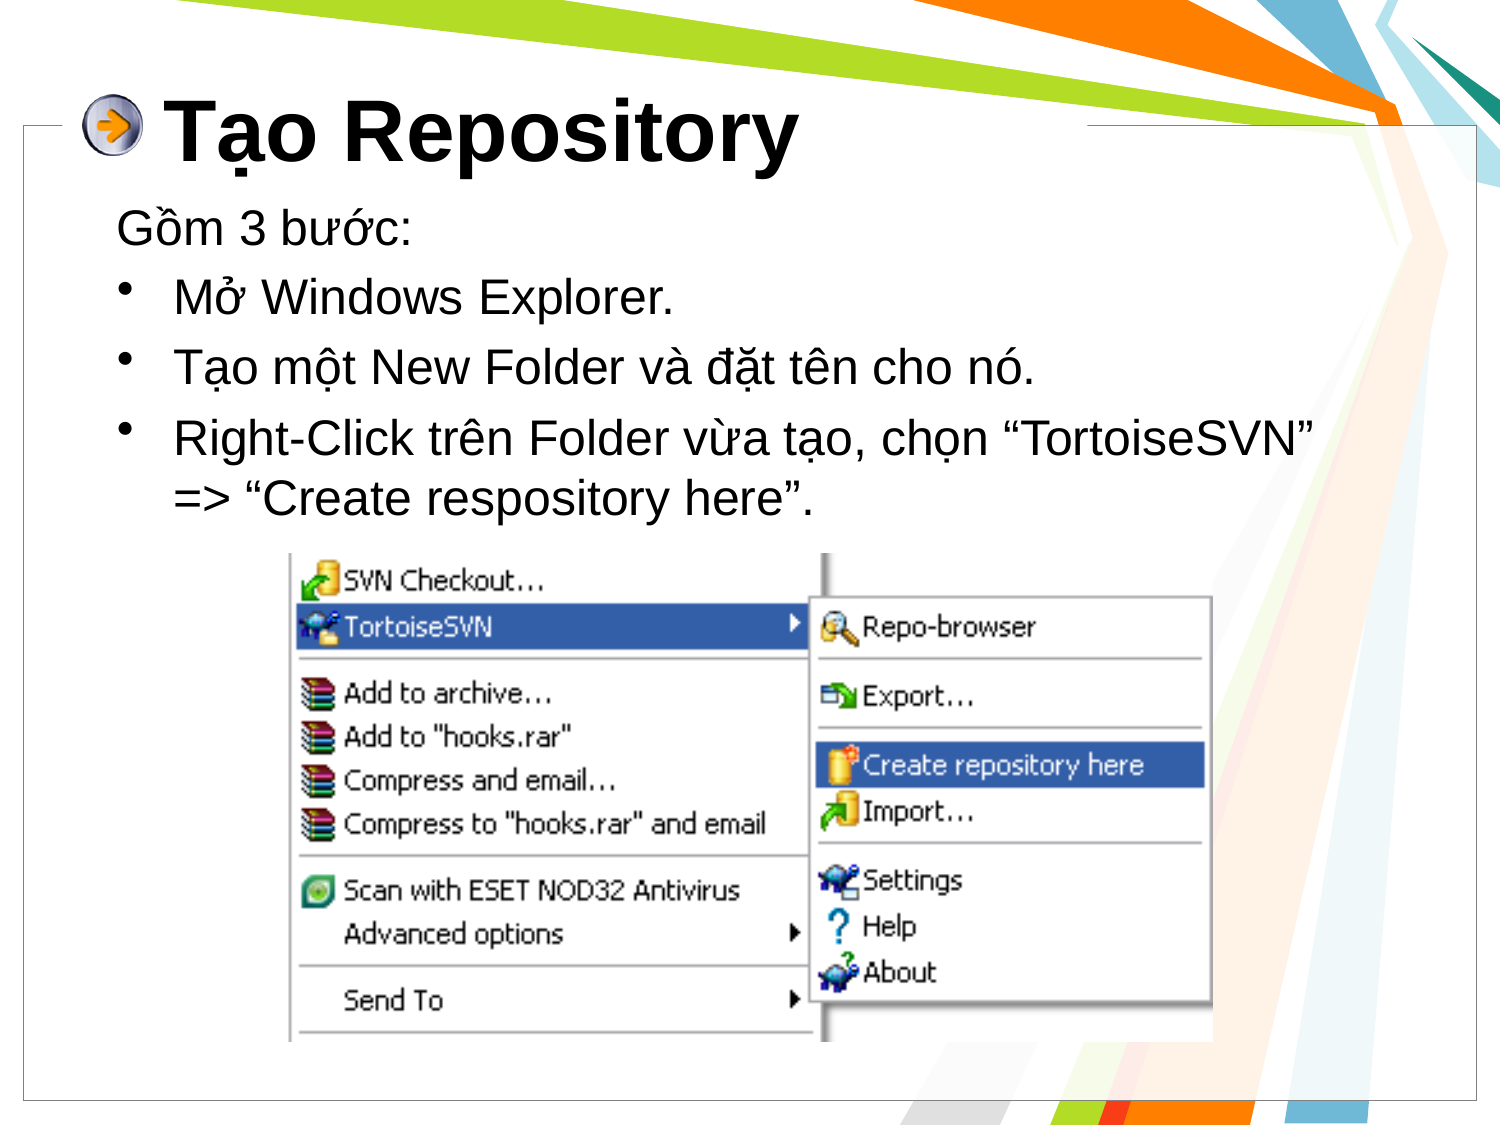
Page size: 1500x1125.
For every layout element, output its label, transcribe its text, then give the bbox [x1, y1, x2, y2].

list Gồm 3 bước: Mở Windows Explorer. Tạo một New Folder và đặt tên cho nó. Right-Click trên Folder vừa tạo, chọn “TortoiseSVN” => “Create respository here”. [101, 187, 1386, 538]
title Tạo Repository [147, 32, 1183, 221]
picture [287, 553, 1213, 1043]
picture [82, 94, 143, 156]
